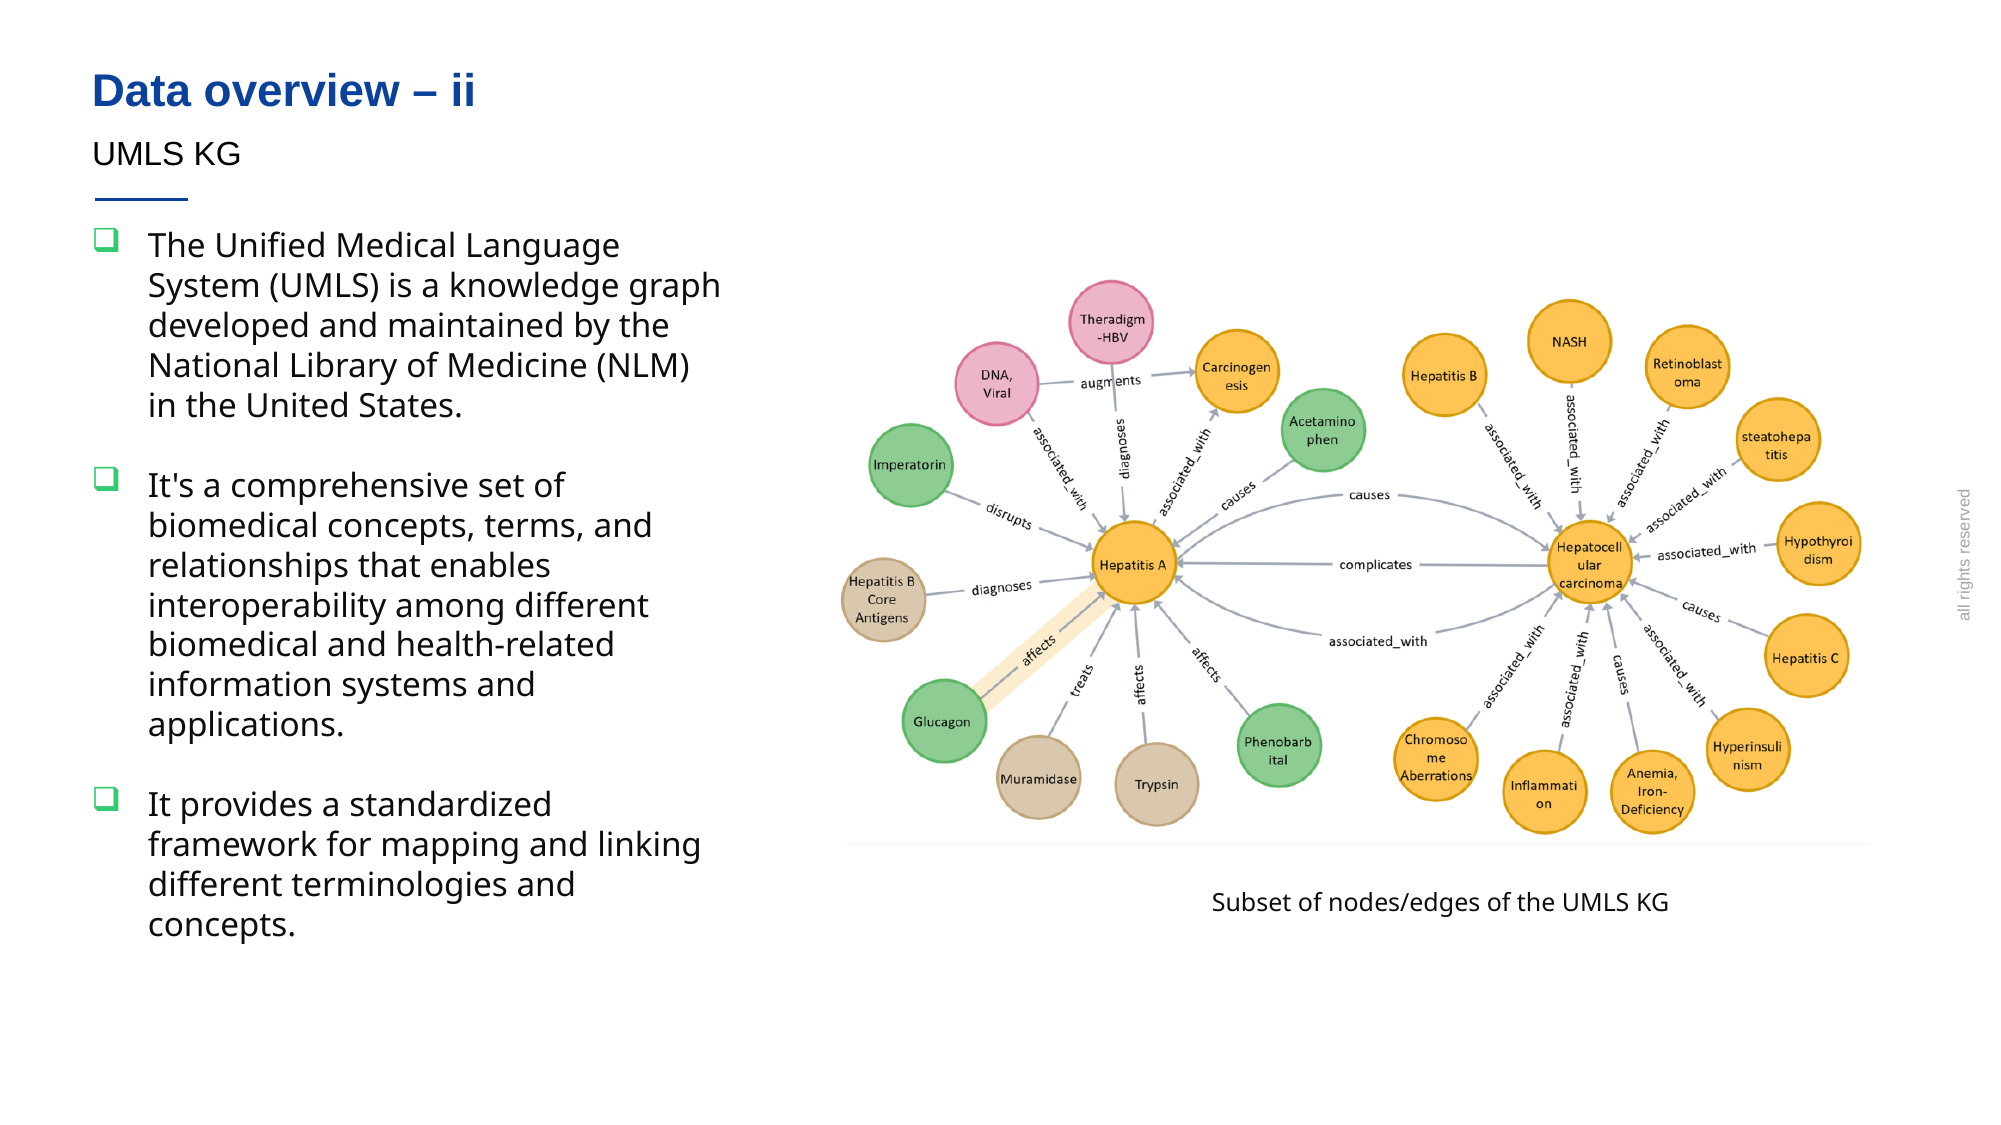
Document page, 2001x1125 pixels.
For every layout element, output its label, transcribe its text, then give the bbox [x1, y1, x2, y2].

list UMLS KG [77, 132, 1827, 181]
text_box Subset of nodes/edges of the UMLS KG [1197, 878, 1702, 924]
list The Unified Medical Language System (UMLS) is a knowledge graph developed and maintained by the National Library of Medicine (NLM) in the United States. It's a comprehensive set of biomedical concepts, terms, and relationships that enables interoperability among different biomedical and health-related information systems and applications. It provides a standardized framework for mapping and linking different terminologies and concepts. [76, 243, 743, 925]
picture [840, 279, 1872, 846]
title Data overview – ii [76, 53, 2000, 132]
